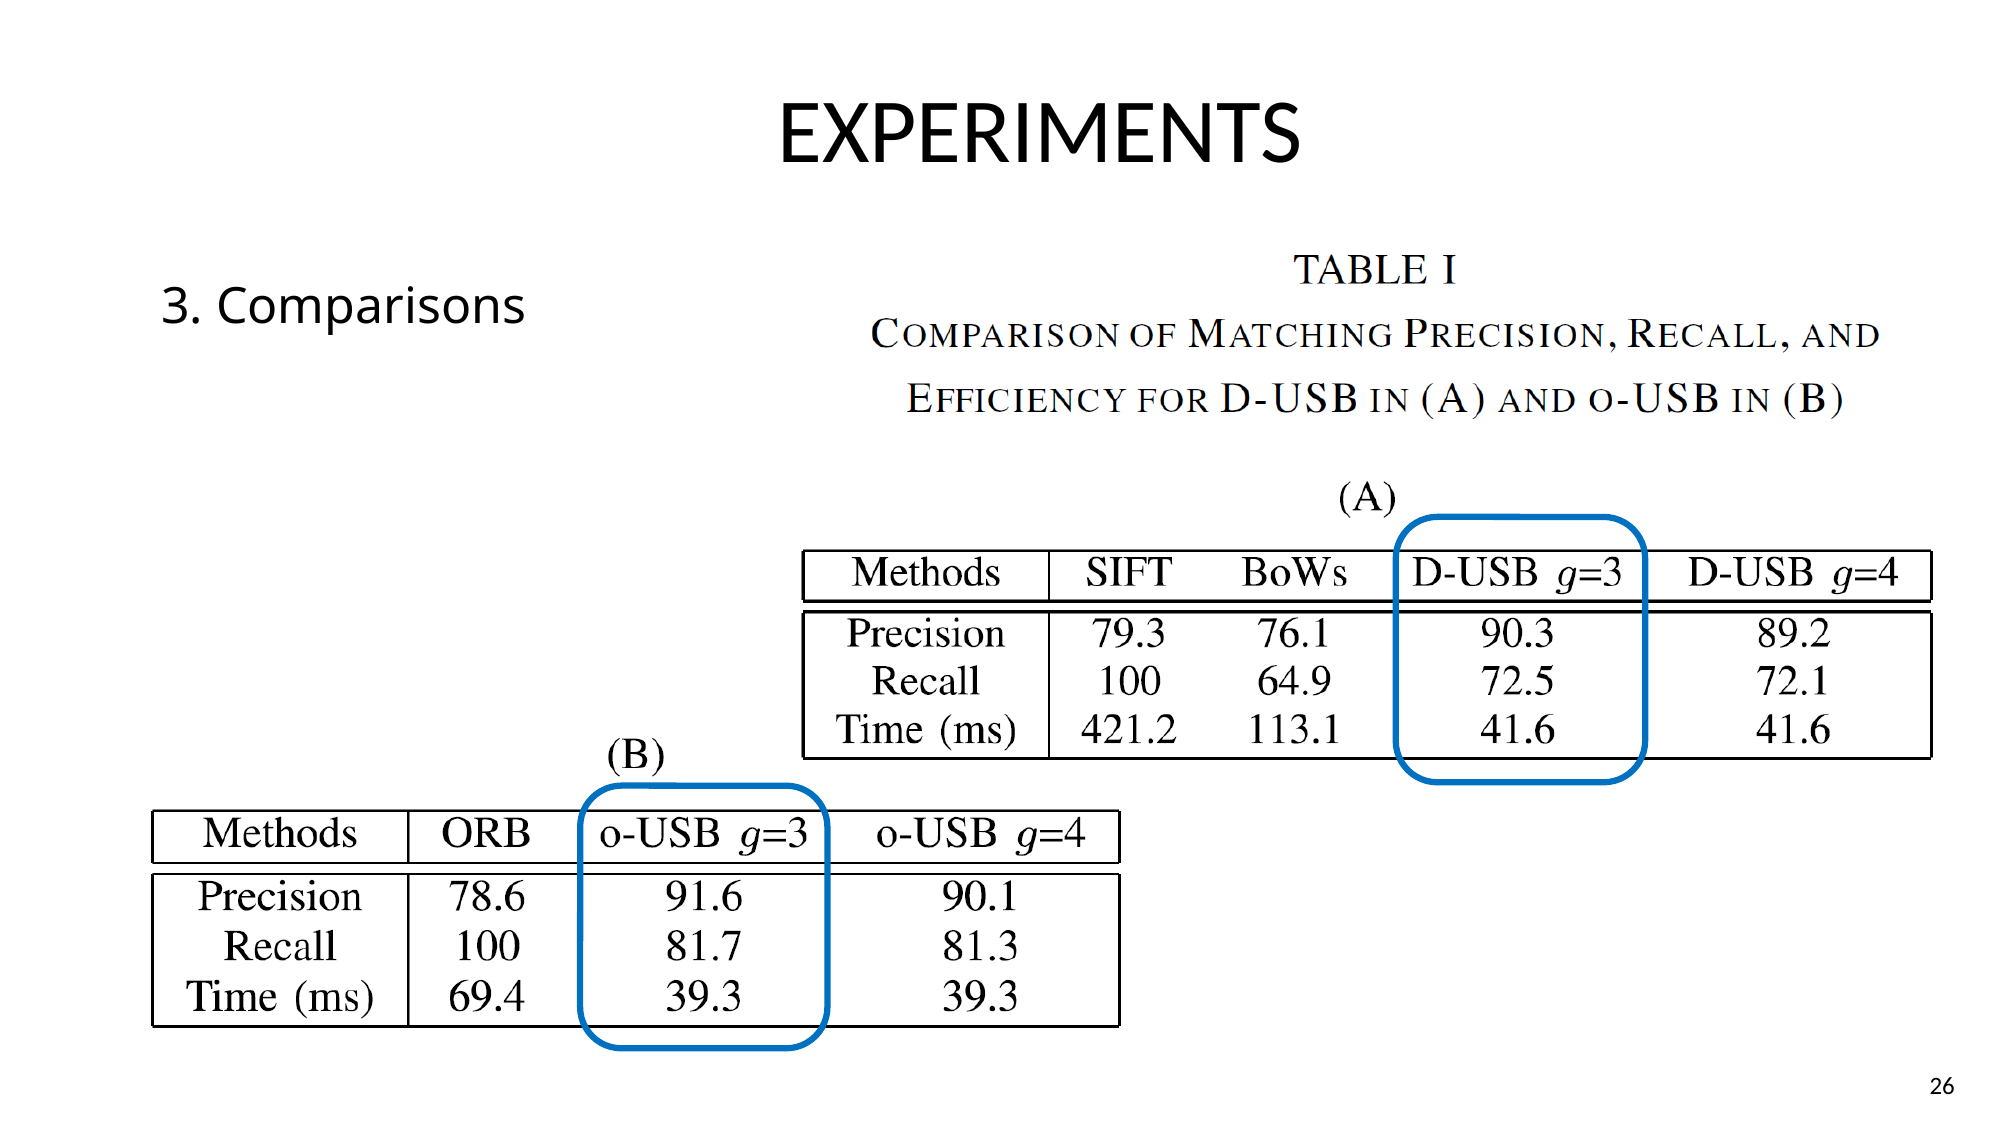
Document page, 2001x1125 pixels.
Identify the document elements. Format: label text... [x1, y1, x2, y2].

title EXPERIMENTS [344, 32, 1737, 220]
text_box 3. Comparisons [146, 266, 542, 342]
text_box [594, 1041, 814, 1051]
picture [142, 240, 1945, 1033]
text_box [1418, 780, 1623, 785]
slide_number 26 [1503, 1054, 1971, 1115]
